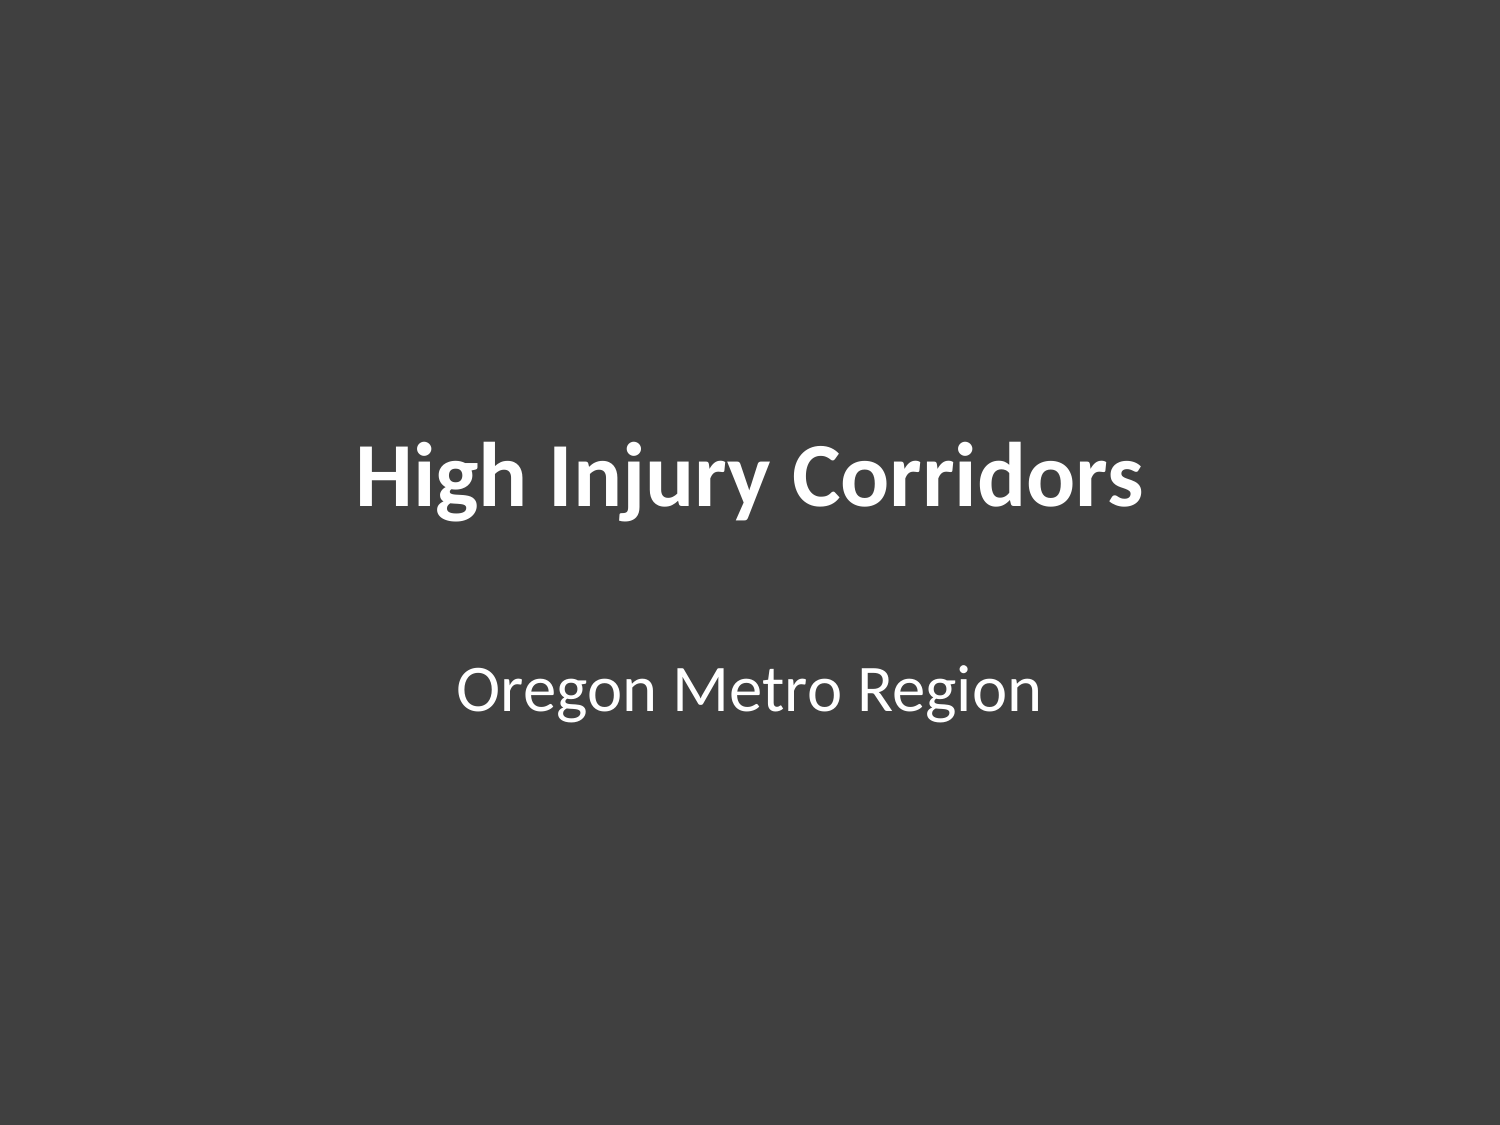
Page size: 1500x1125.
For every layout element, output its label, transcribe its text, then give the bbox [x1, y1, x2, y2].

subtitle Oregon Metro Region [225, 637, 1275, 925]
title High Injury Corridors [112, 349, 1388, 591]
